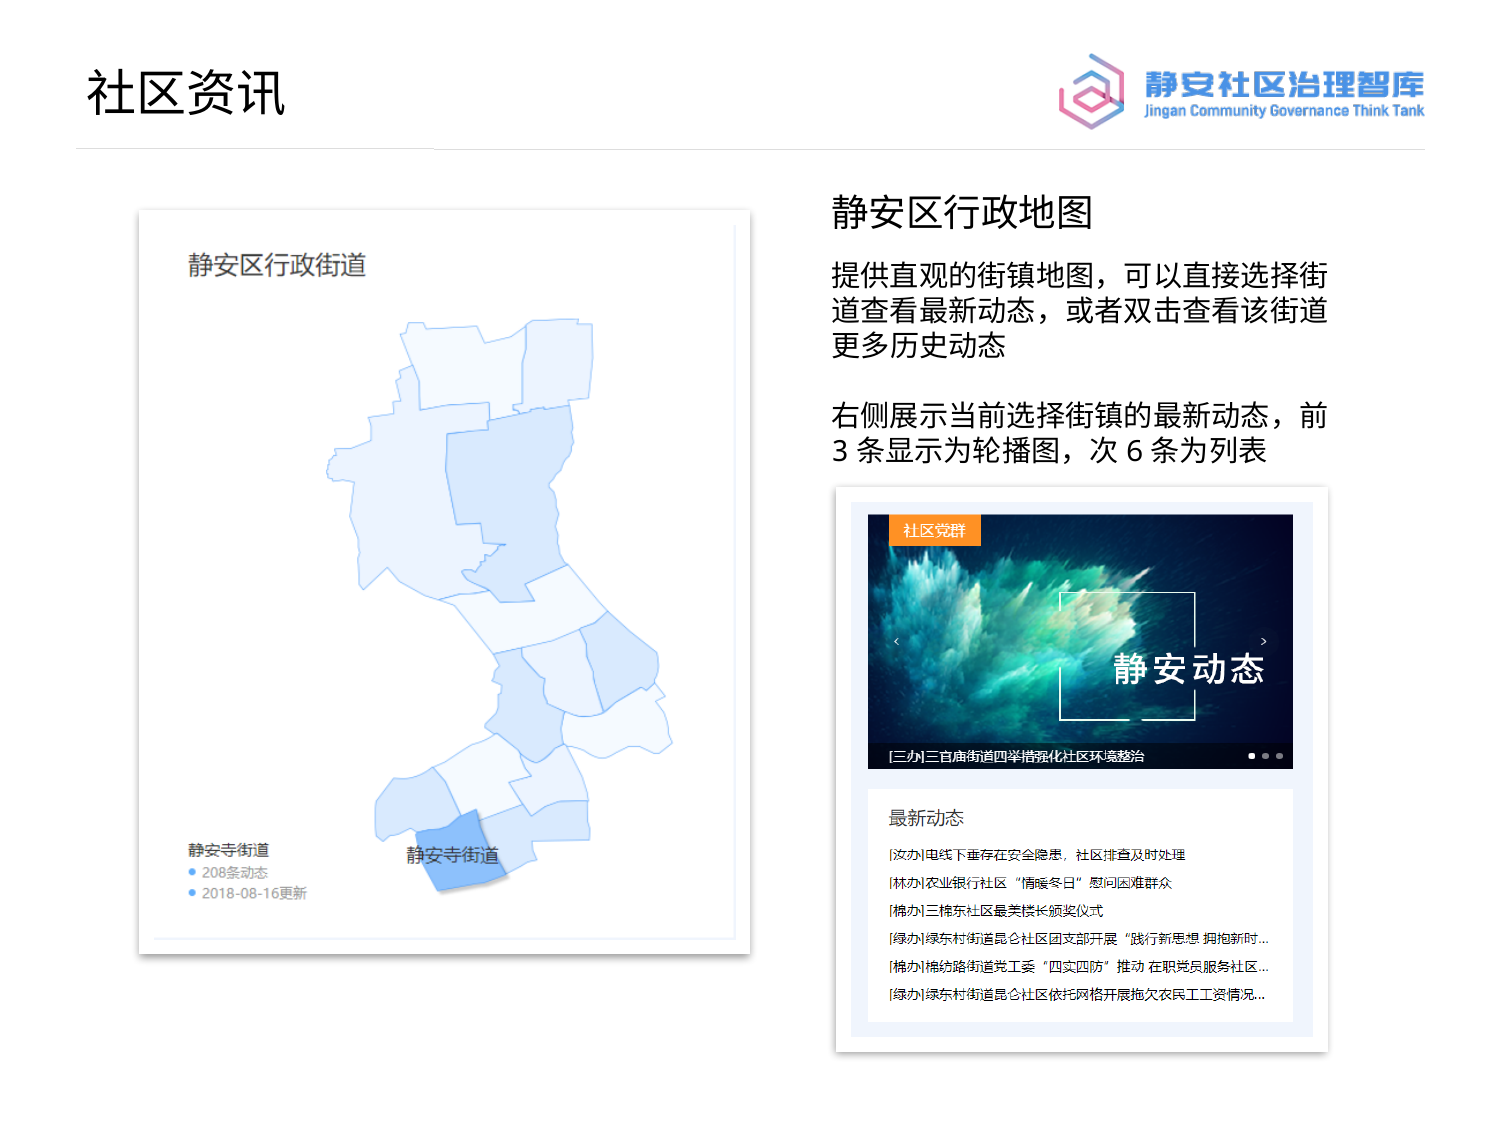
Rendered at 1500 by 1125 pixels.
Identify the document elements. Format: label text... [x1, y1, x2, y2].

picture [153, 224, 736, 940]
picture [850, 501, 1314, 1038]
text_box 静安区行政地图 [823, 181, 1267, 242]
title 社区资讯 [86, 0, 1353, 187]
picture [1353, 53, 1425, 130]
text_box 提供直观的街镇地图，可以直接选择街道查看最新动态，或者双击查看该街道更多历史动态 右侧展示当前选择街镇的最新动态，前3条显示为轮播图，次6条为列表 [823, 249, 1346, 475]
